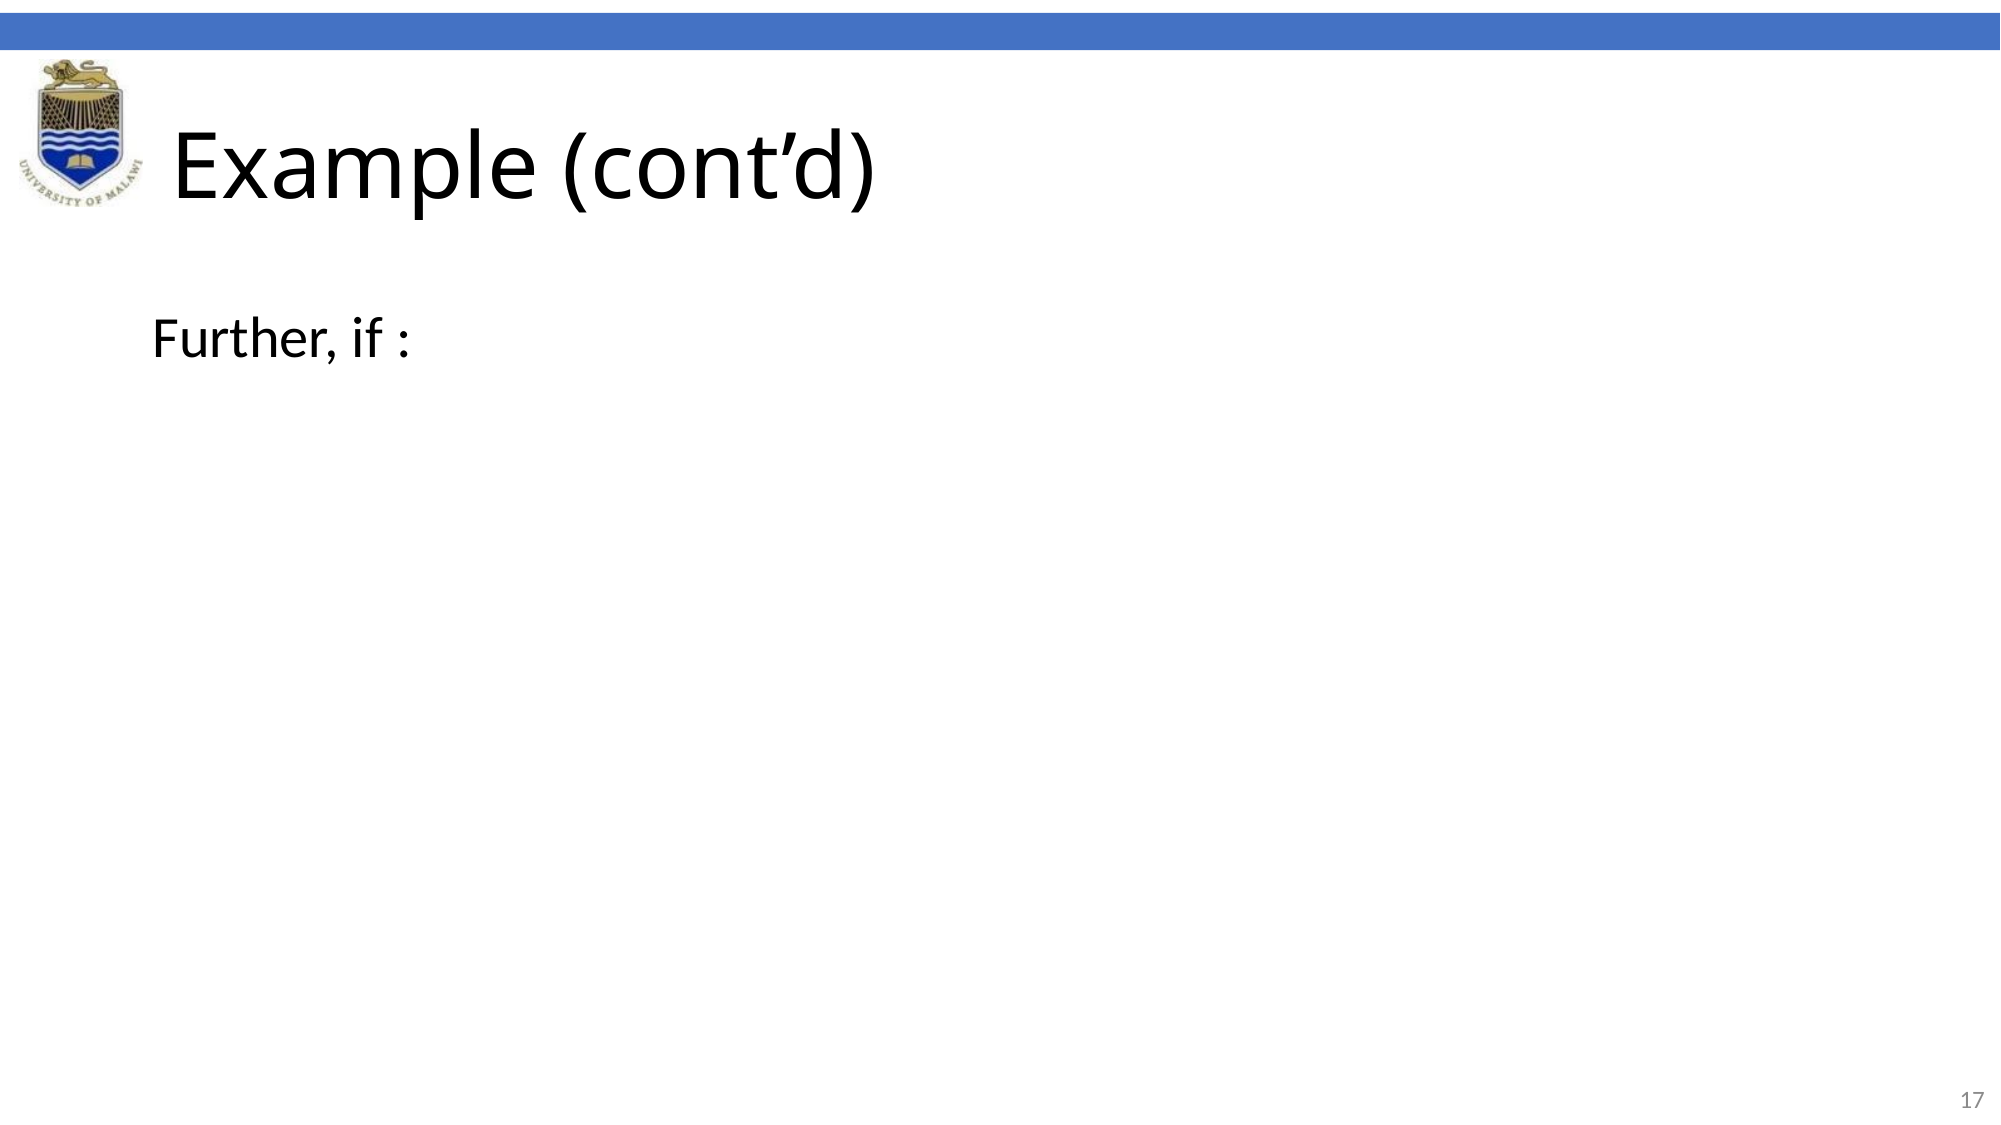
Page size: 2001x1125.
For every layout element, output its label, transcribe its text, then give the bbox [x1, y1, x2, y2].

slide_number 17 [1550, 1073, 2000, 1125]
title Example (cont’d) [155, 59, 1851, 278]
list Further, if : [137, 299, 1863, 1066]
picture [19, 59, 143, 207]
